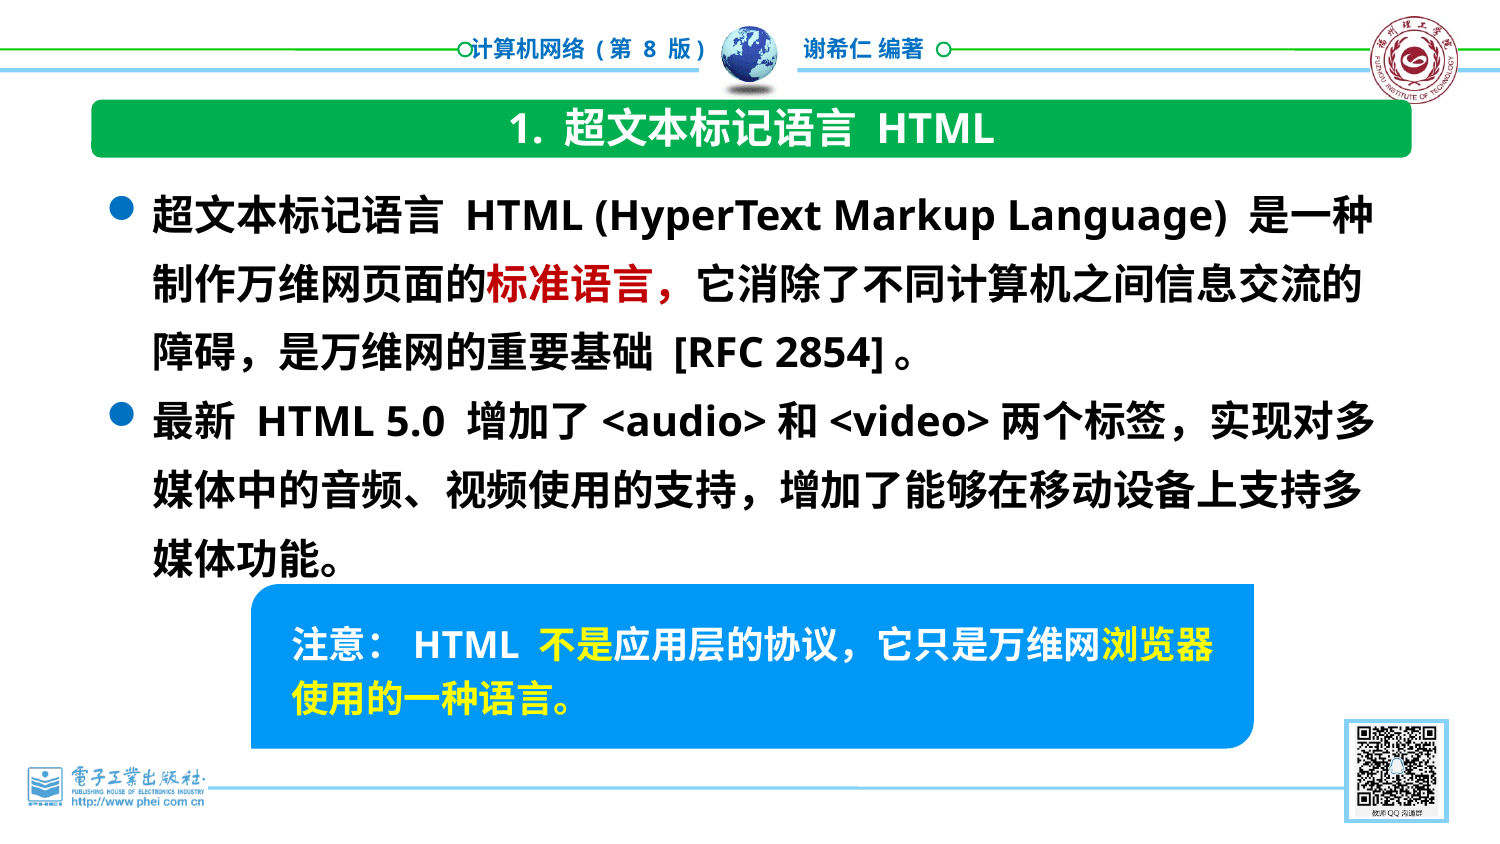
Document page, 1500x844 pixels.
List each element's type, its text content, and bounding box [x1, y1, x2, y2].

text_box 超文本标记语言 HTML (HyperText Markup Language) 是一种制作万维网页面的标准语言，它消除了不同计算机之间信息交流的障碍，是万维网的重要基础 [RFC 2854]。 最新 HTML 5.0 增加了<audio>和<video>两个标签，实现对多媒体中的音频、视频使用的支持，增加了能够在移动设备上支持多媒体功能。 [91, 162, 1412, 590]
text_box [248, 582, 1256, 751]
text_box 注意：HTML 不是应用层的协议，它只是万维网浏览器使用的一种语言。 [276, 604, 1232, 728]
picture [719, 24, 779, 94]
text_box [1011, 99, 1412, 158]
picture [1355, 724, 1438, 817]
text_box [91, 99, 493, 158]
picture [1370, 16, 1458, 104]
text_box 1. 超文本标记语言 HTML [493, 94, 1011, 159]
picture [23, 764, 208, 809]
